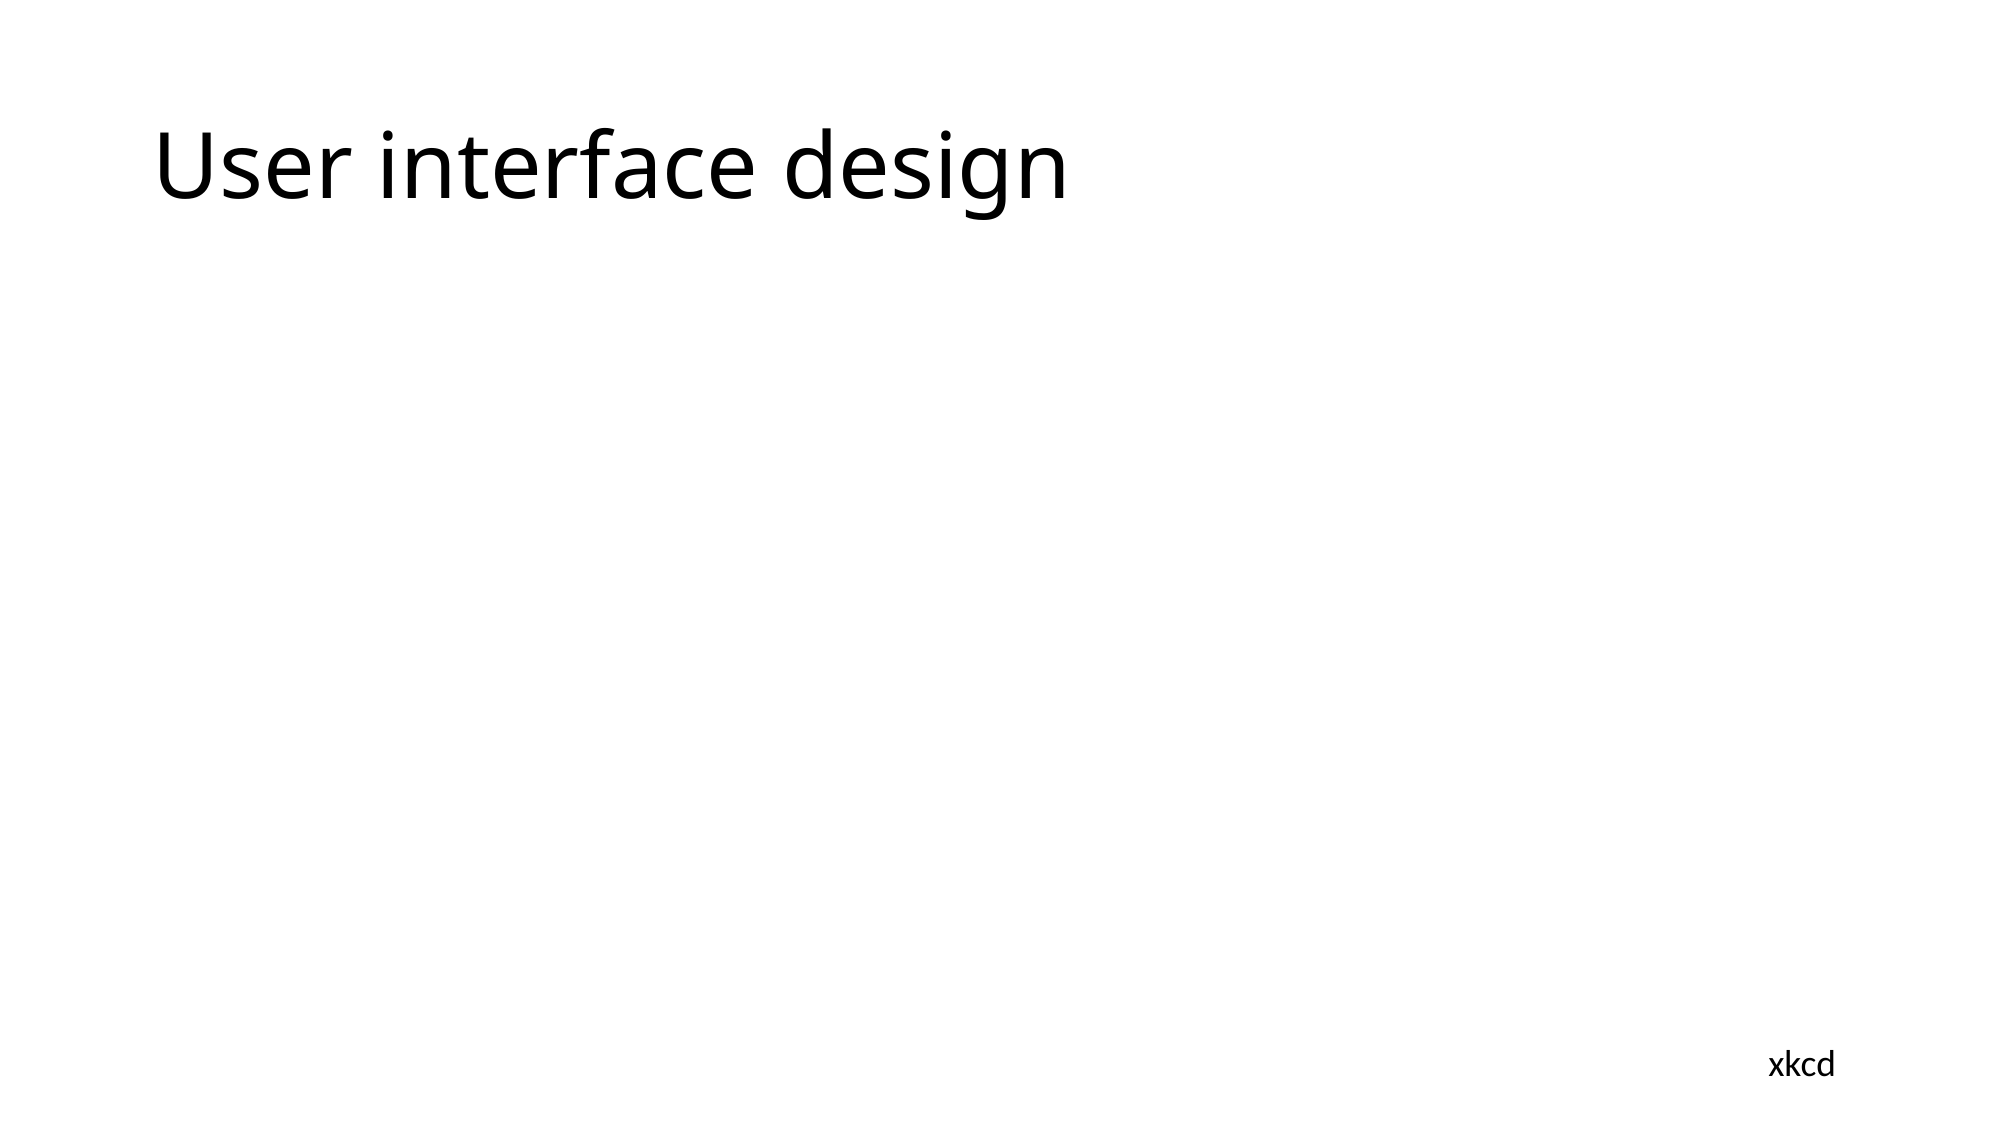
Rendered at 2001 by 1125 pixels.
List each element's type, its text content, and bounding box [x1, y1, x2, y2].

text_box xkcd [1753, 1031, 1852, 1092]
title User interface design [137, 59, 1863, 278]
